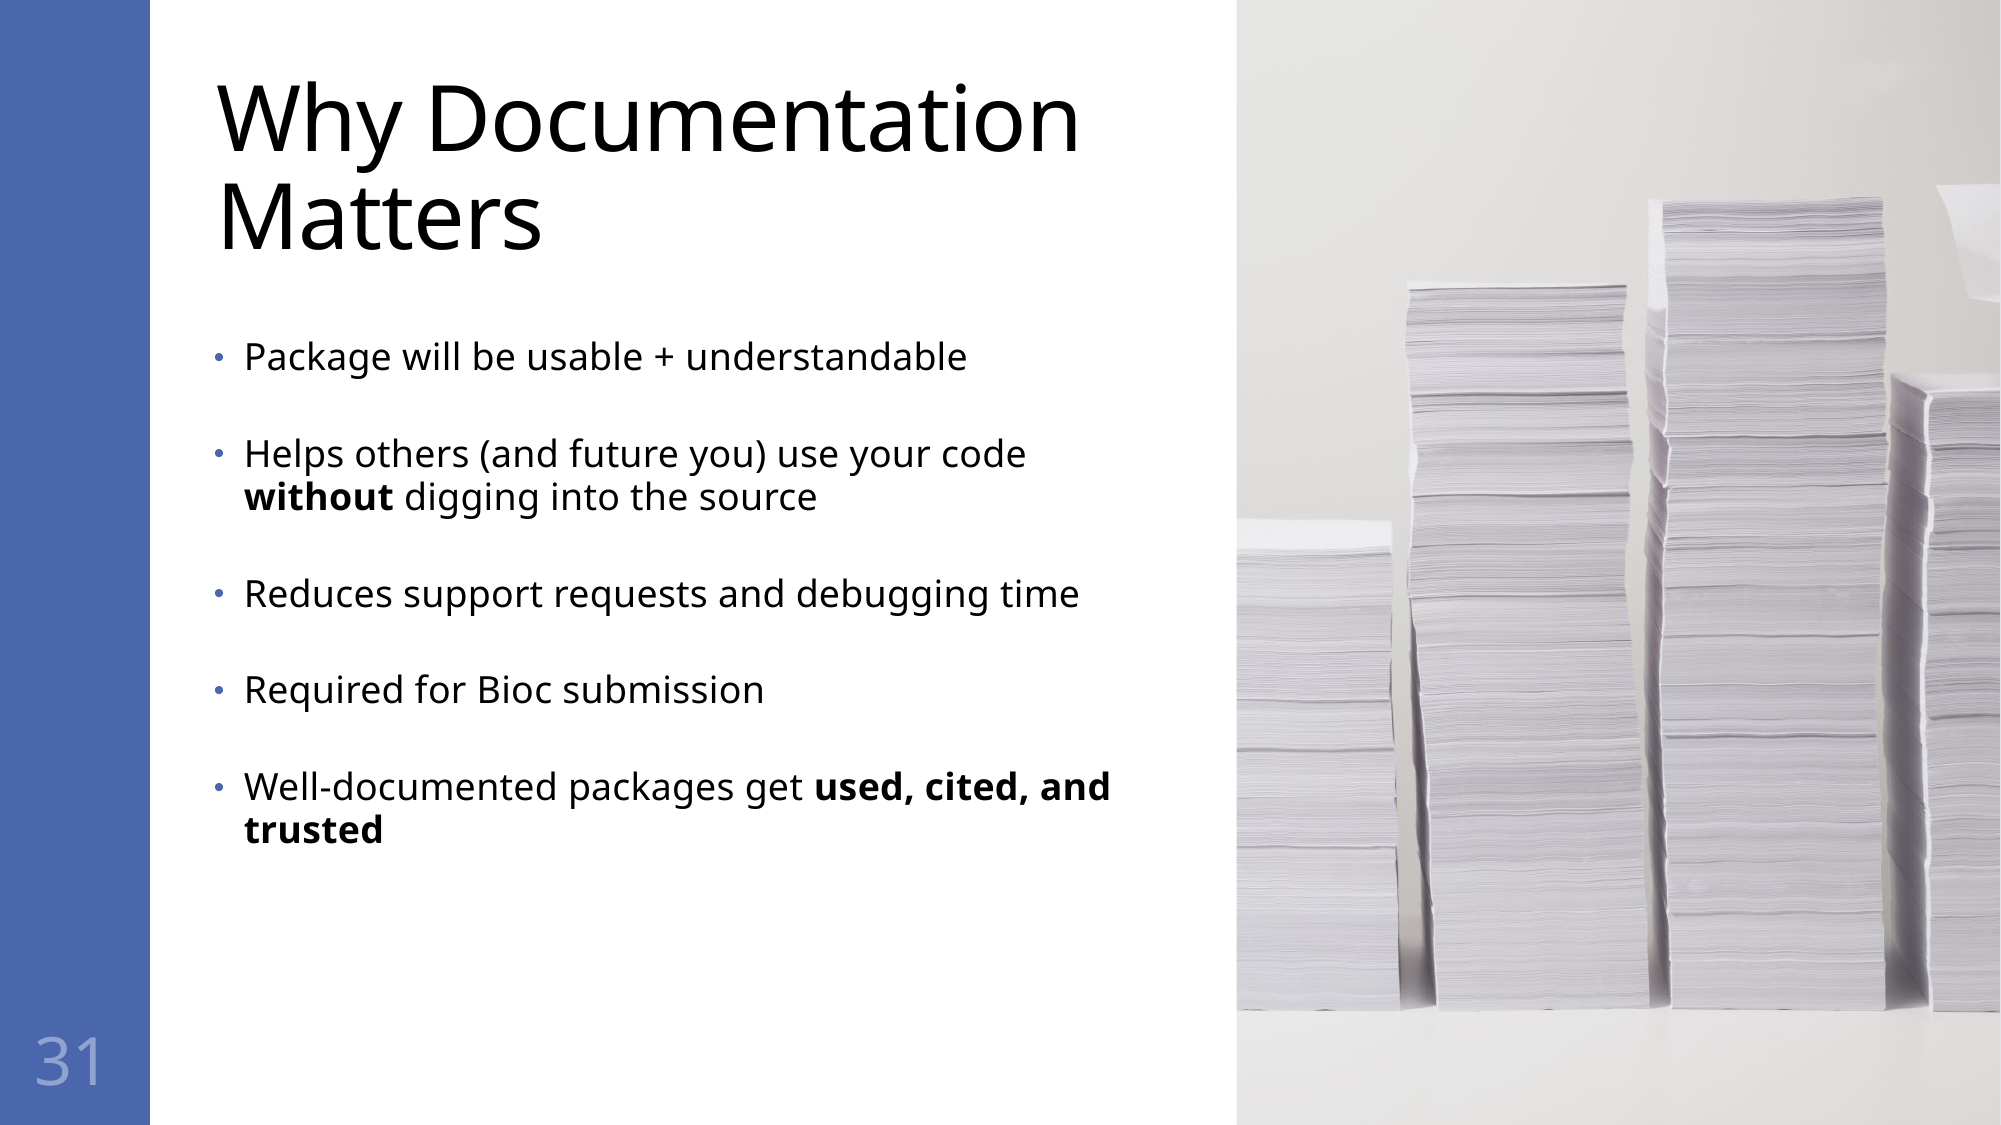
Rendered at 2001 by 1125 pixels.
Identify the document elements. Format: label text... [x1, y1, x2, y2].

list Package will be usable + understandable Helps others (and future you) use your code without digging into the source Reduces support requests and debugging time Required for Bioc submission Well-documented packages get used, cited, and trusted [198, 328, 1186, 1014]
text_box [0, 0, 151, 1125]
picture [1236, 0, 2000, 1125]
title Why Documentation Matters [201, 60, 1186, 278]
slide_number 31 [0, 1012, 148, 1110]
